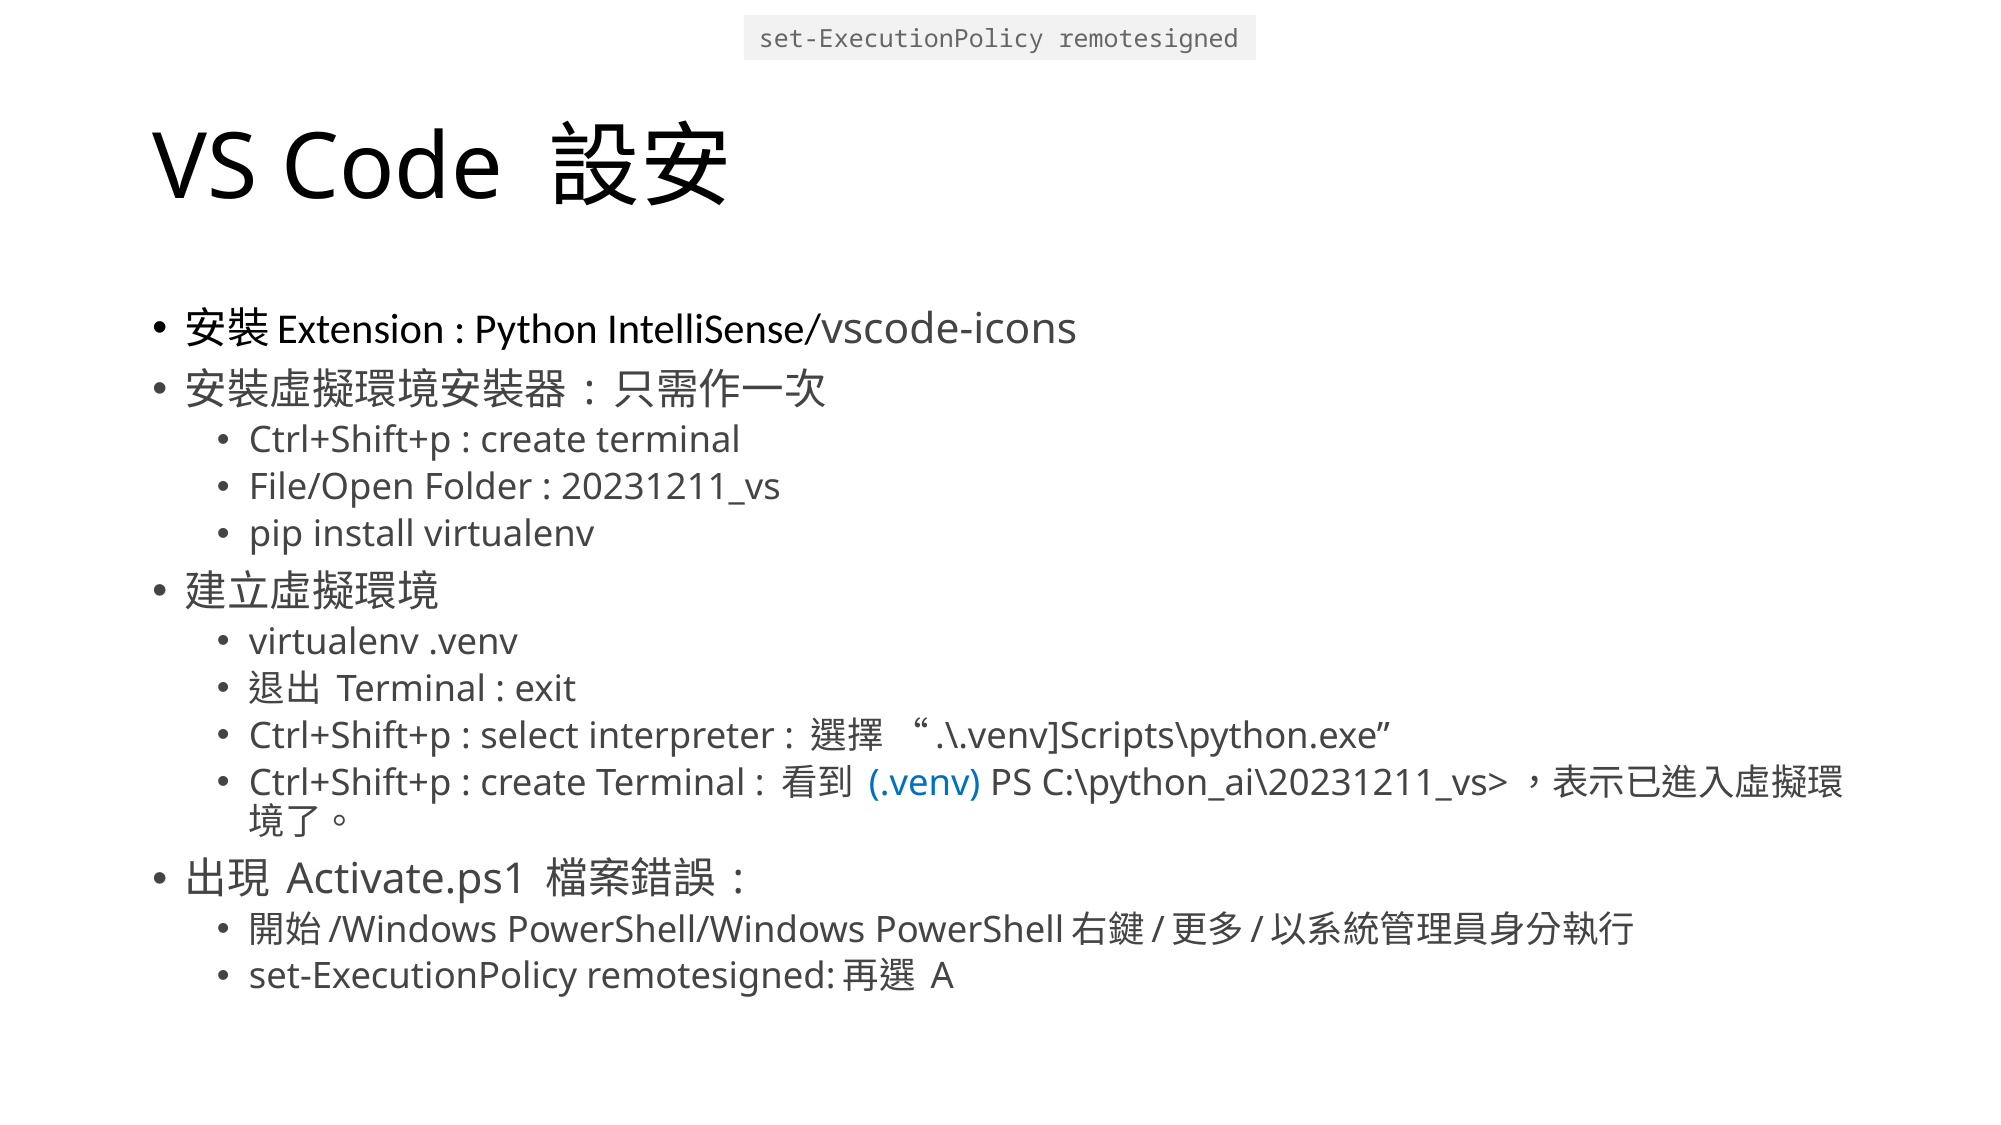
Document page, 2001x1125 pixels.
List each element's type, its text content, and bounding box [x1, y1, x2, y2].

title VS Code 設安 [137, 59, 1863, 278]
text_box set-ExecutionPolicy remotesigned [743, 15, 1256, 60]
list 安裝Extension : Python IntelliSense/vscode-icons 安裝虛擬環境安裝器 : 只需作一次 Ctrl+Shift+p : create terminal File/Open Folder : 20231211_vs pip install virtualenv 建立虛擬環境 virtualenv .venv 退出 Terminal : exit Ctrl+Shift+p : select interpreter : 選擇 “.\.venv]Scripts\python.exe” Ctrl+Shift+p : create Terminal : 看到 (.venv) PS C:\python_ai\20231211_vs>，表示已進入虛擬環境了。 出現 Activate.ps1 檔案錯誤 : 開始/Windows PowerShell/Windows PowerShell右鍵/更多/以系統管理員身分執行 set-ExecutionPolicy remotesigned:再選 A [137, 299, 1863, 1014]
